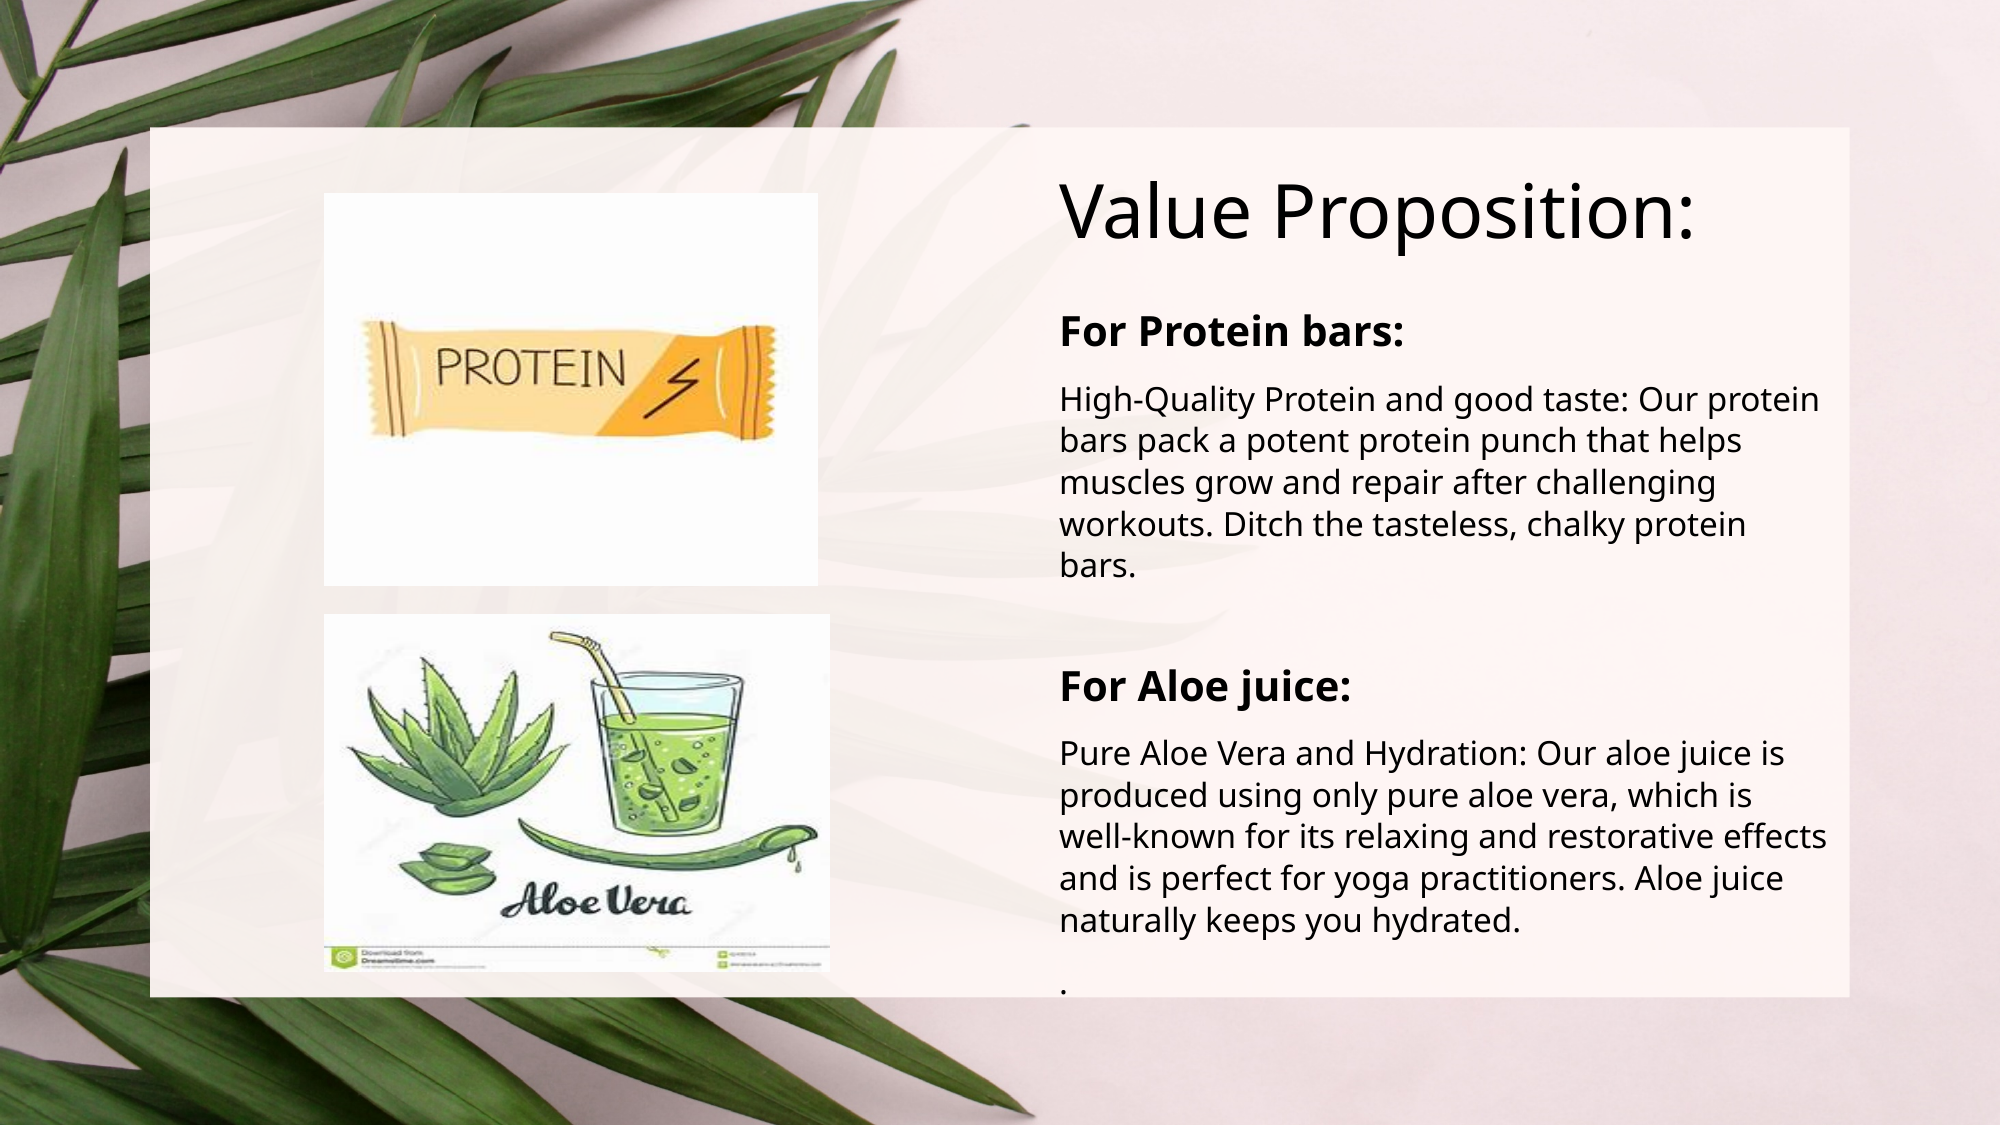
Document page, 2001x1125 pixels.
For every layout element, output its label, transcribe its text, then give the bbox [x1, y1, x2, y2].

list For Protein bars: High-Quality Protein and good taste: Our protein bars pack a potent protein punch that helps muscles grow and repair after challenging workouts. Ditch the tasteless, chalky protein bars. For Aloe juice: Pure Aloe Vera and Hydration: Our aloe juice is produced using only pure aloe vera, which is well-known for its relaxing and restorative effects and is perfect for yoga practitioners. Aloe juice naturally keeps you hydrated. . [1044, 305, 1847, 1011]
picture [0, 0, 2000, 1125]
title Value Proposition: [1044, 17, 1746, 262]
